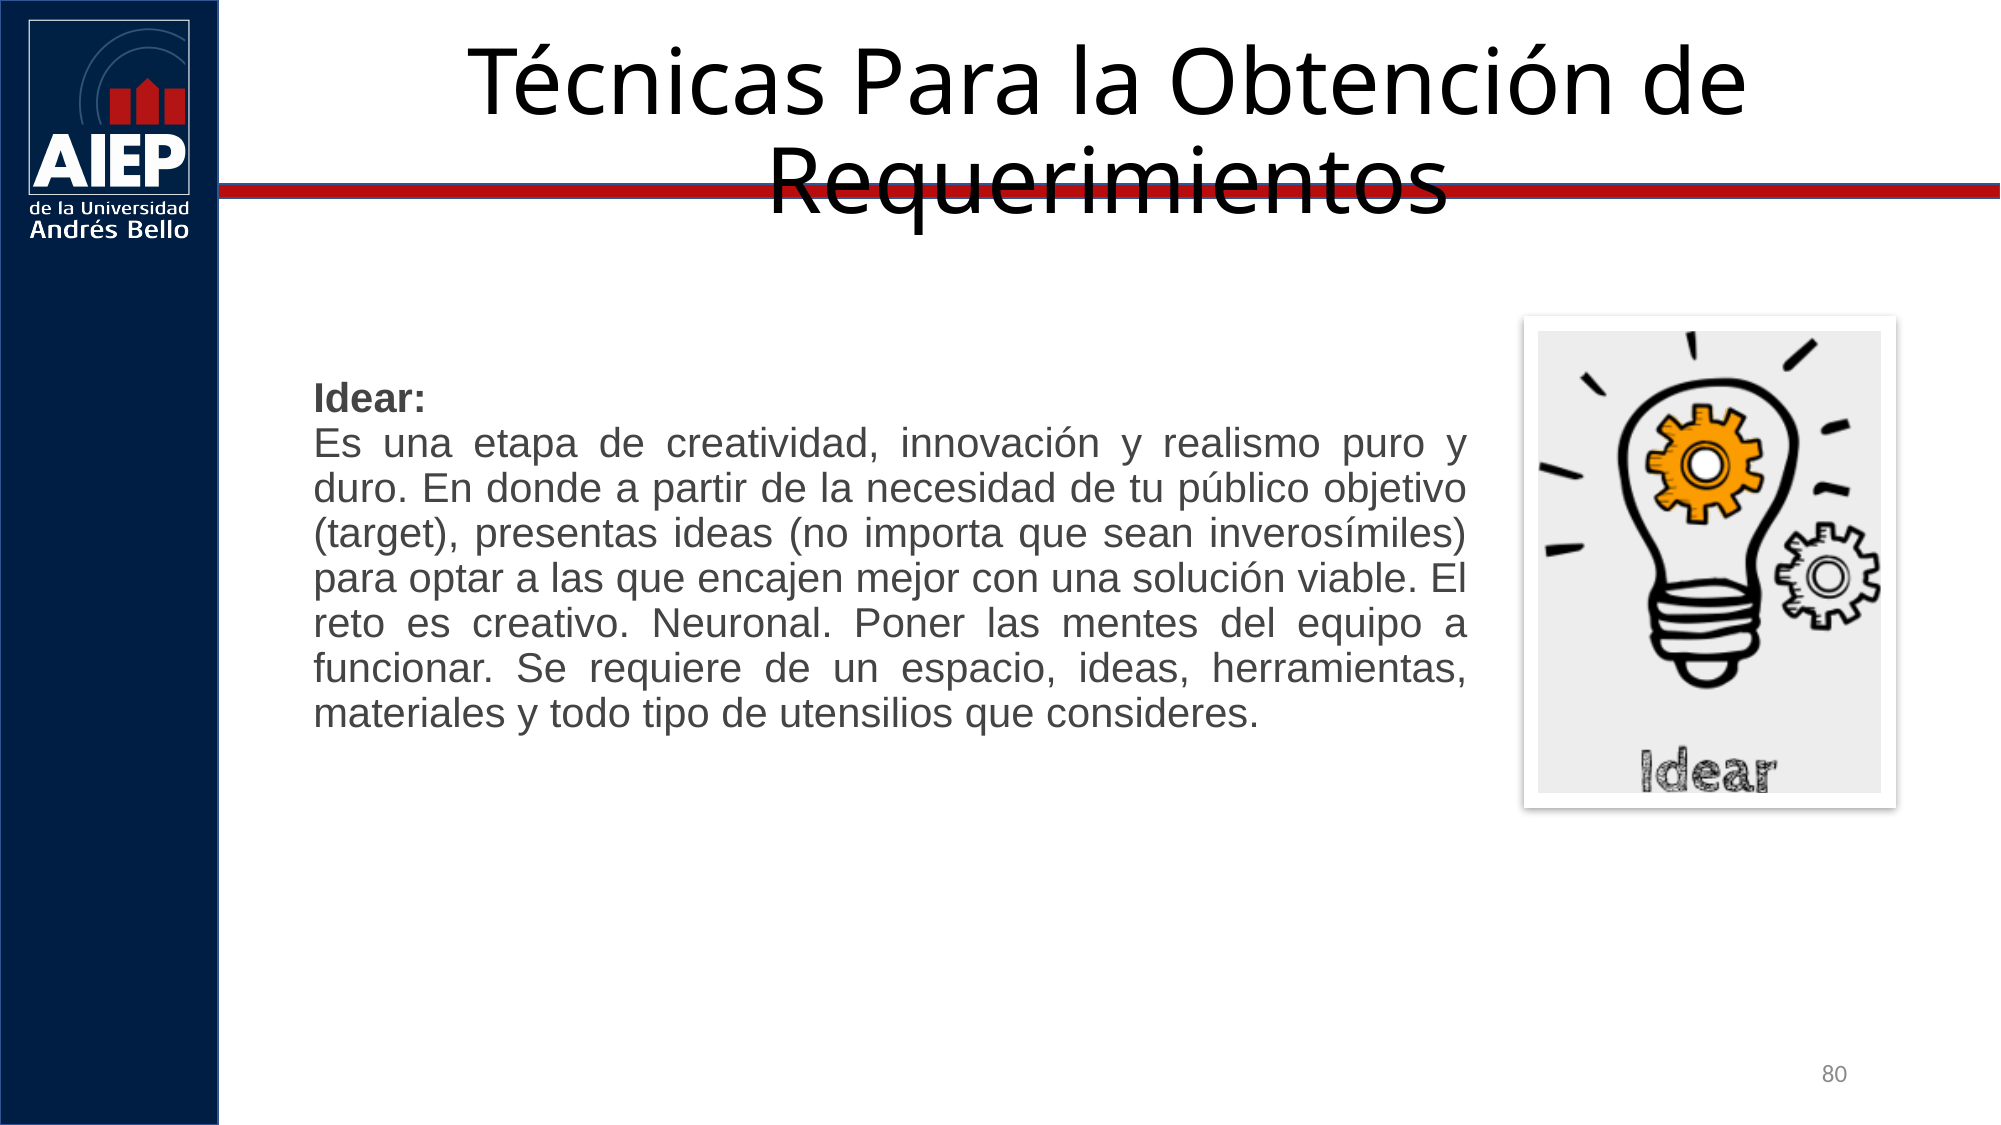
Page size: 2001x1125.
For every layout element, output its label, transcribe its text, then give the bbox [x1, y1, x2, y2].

text_box Idear: Es una etapa de creatividad, innovación y realismo puro y duro. En donde a partir de la necesidad de tu público objetivo (target), presentas ideas (no importa que sean inverosímiles) para optar a las que encajen mejor con una solución viable. El reto es creativo. Neuronal. Poner las mentes del equipo a funcionar. Se requiere de un espacio, ideas, herramientas, materiales y todo tipo de utensilios que consideres. [298, 369, 1483, 755]
text_box [217, 183, 2000, 199]
text_box Técnicas Para la Obtención de Requerimientos [239, 28, 1978, 156]
slide_number 80 [1412, 1042, 1863, 1103]
picture [19, 12, 199, 246]
picture [1538, 330, 1882, 794]
text_box [0, 0, 219, 1125]
